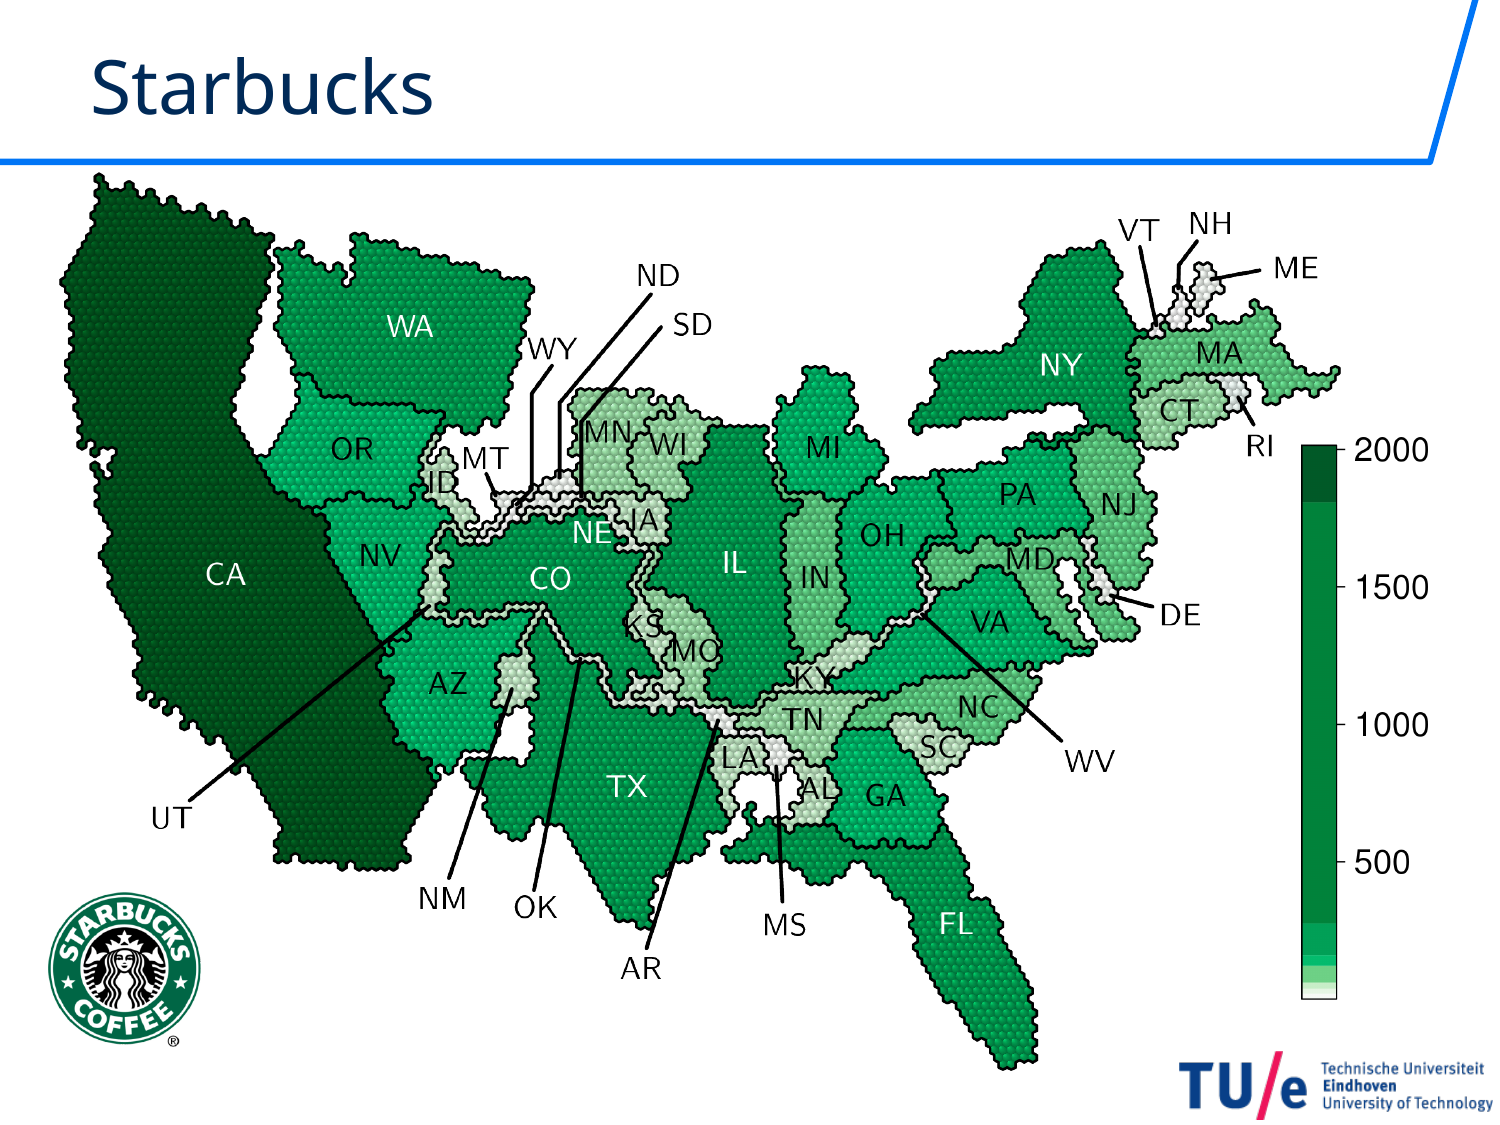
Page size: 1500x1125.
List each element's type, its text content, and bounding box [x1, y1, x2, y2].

title Starbucks [74, 30, 1468, 138]
picture [48, 172, 1493, 1120]
